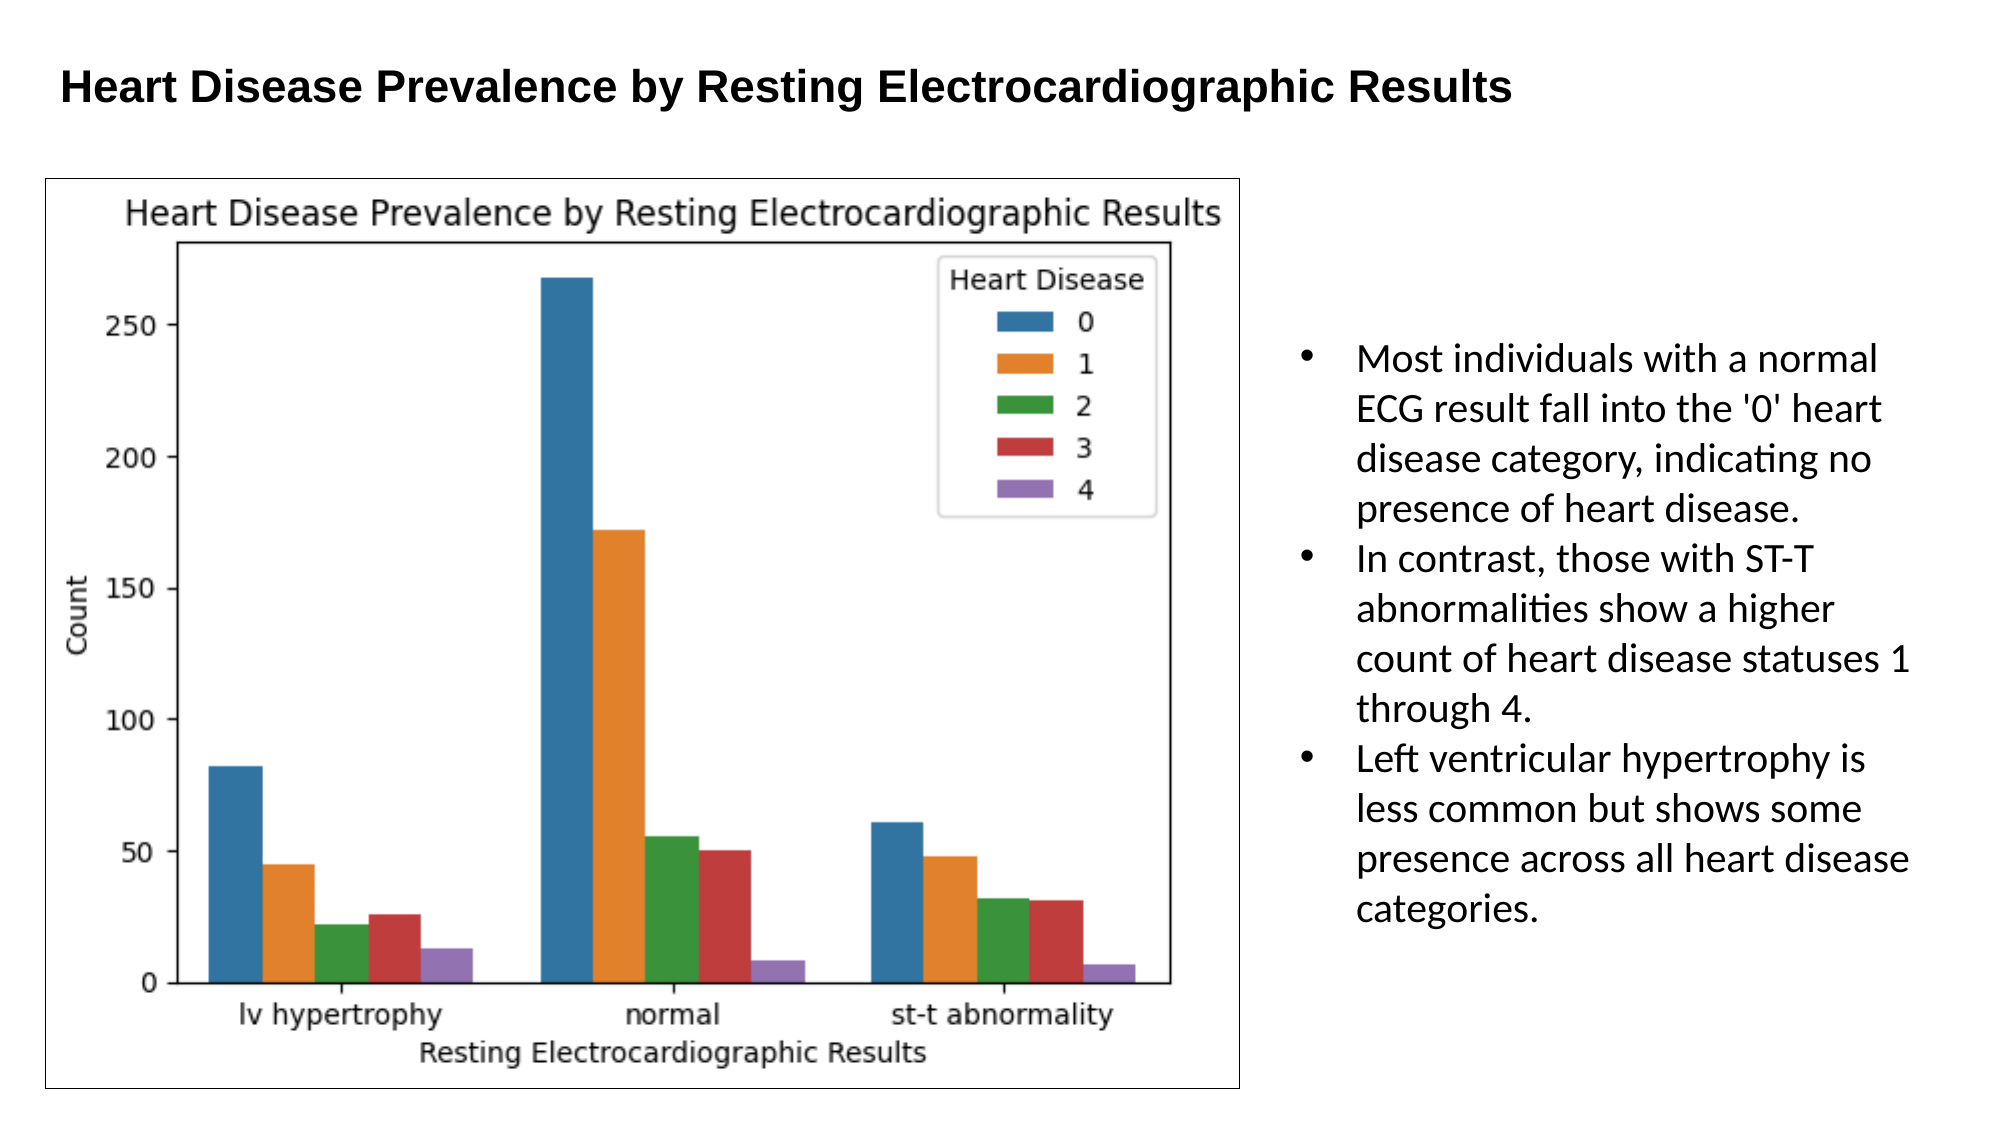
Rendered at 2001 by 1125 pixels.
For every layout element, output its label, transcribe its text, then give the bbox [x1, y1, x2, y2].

picture [45, 178, 1241, 1089]
text_box Heart Disease Prevalence by Resting Electrocardiographic Results [45, 48, 1880, 119]
text_box Most individuals with a normal ECG result fall into the '0' heart disease category, indicating no presence of heart disease. In contrast, those with ST-T abnormalities show a higher count of heart disease statuses 1 through 4. Left ventricular hypertrophy is less common but shows some presence across all heart disease categories. [1284, 323, 1930, 938]
